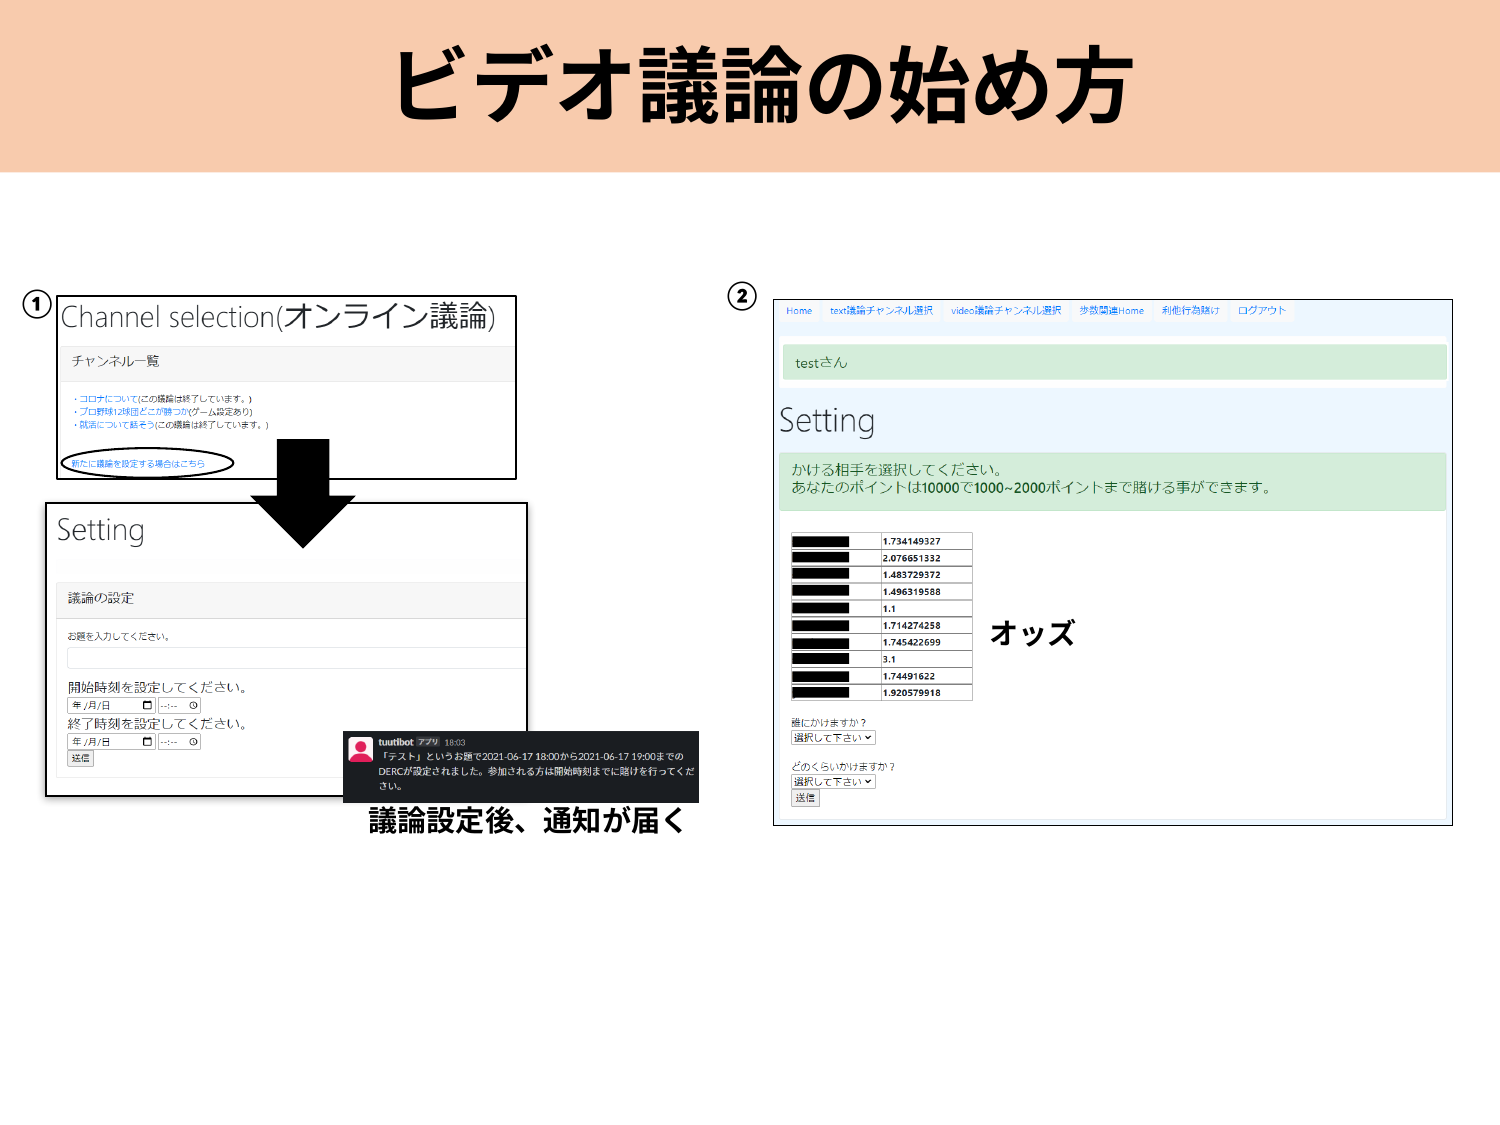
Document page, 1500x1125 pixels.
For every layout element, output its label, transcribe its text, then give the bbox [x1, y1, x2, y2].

picture [781, 342, 1449, 381]
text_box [708, 268, 1453, 826]
text_box ビデオ議論の始め方 [0, 0, 1500, 174]
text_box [2, 277, 725, 846]
